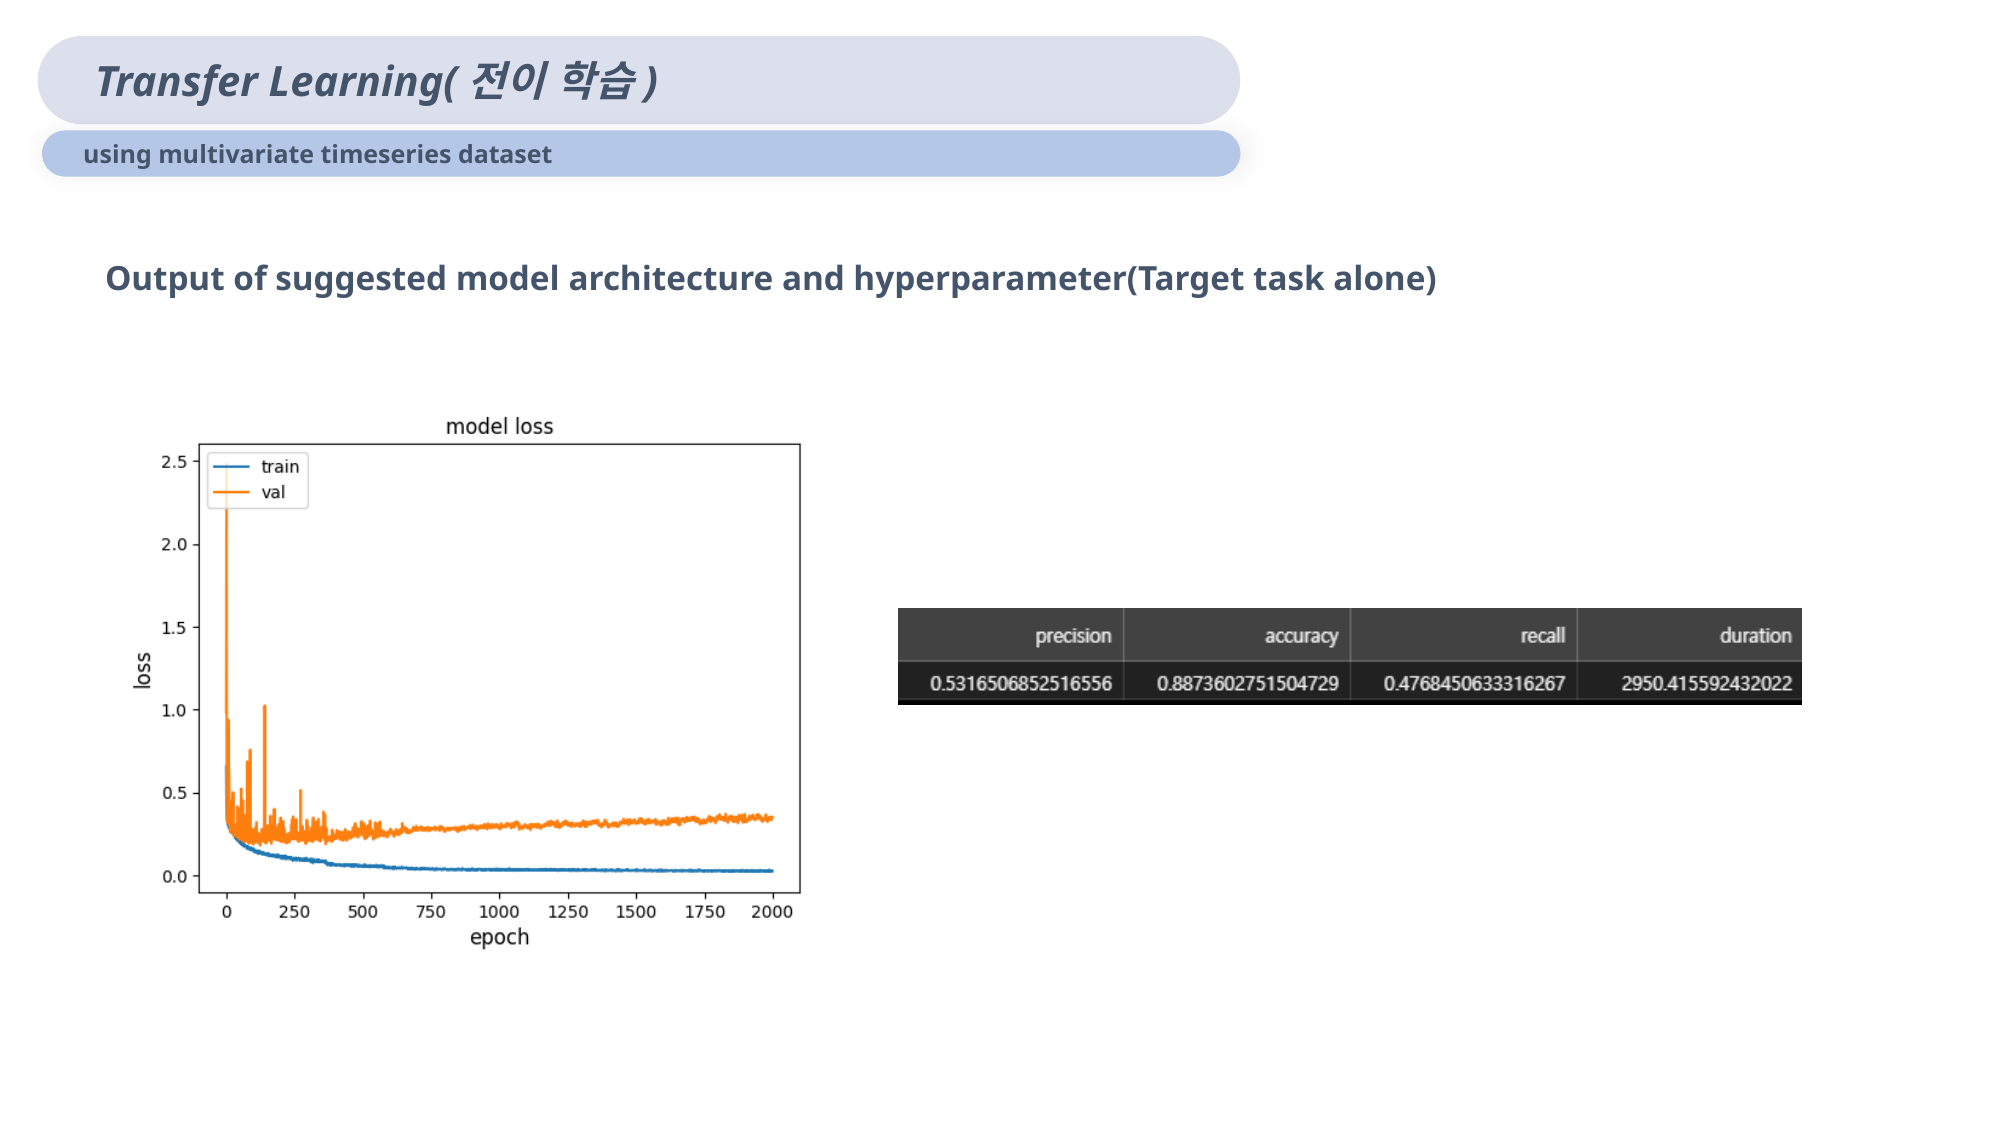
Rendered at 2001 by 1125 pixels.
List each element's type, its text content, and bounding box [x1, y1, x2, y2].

text_box Output of suggested model architecture and hyperparameter(Target task alone) [64, 229, 1463, 462]
picture [898, 608, 1802, 705]
text_box using multivariate timeseries dataset [41, 129, 1242, 178]
text_box [33, 181, 1967, 1099]
text_box Transfer Learning(전이 학습) [36, 34, 1242, 126]
picture [126, 411, 808, 953]
